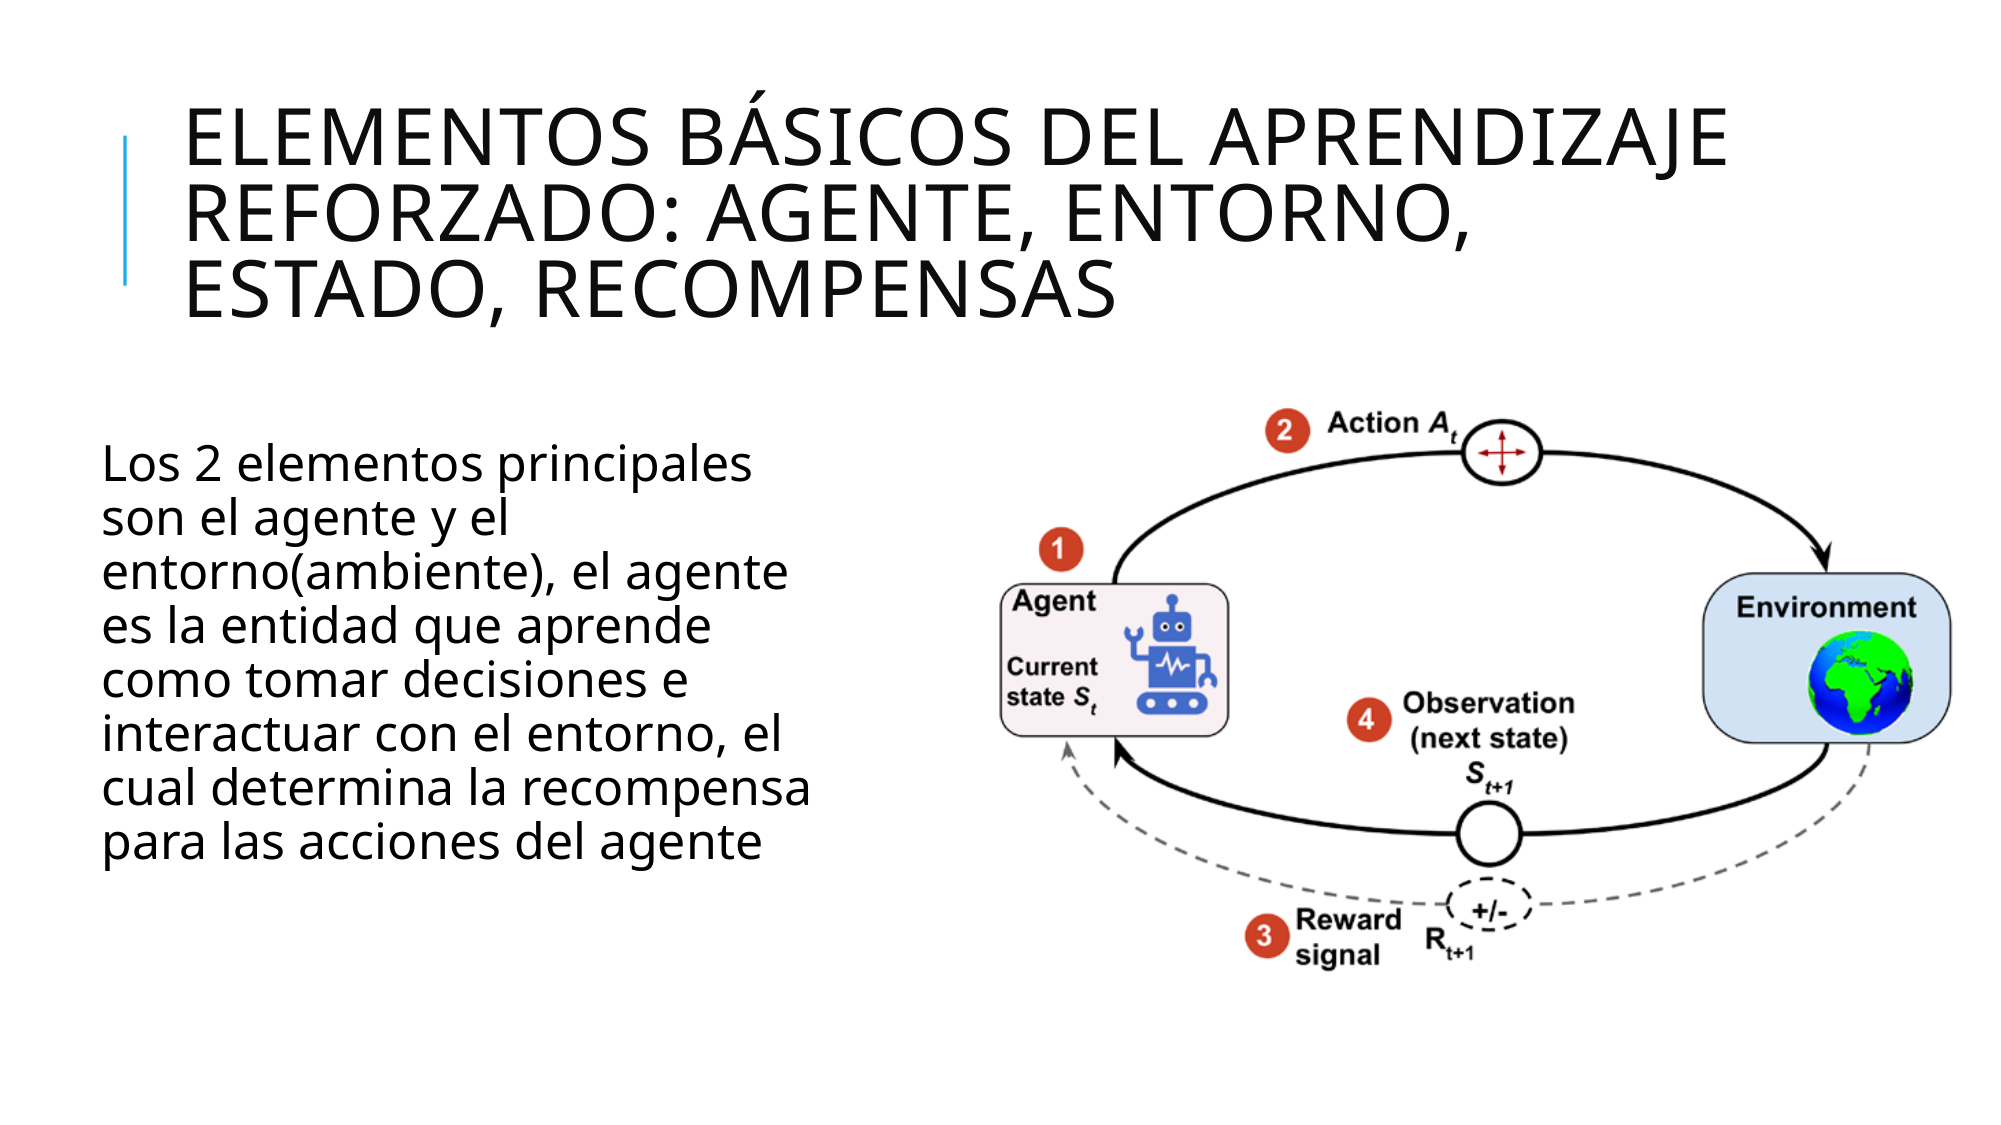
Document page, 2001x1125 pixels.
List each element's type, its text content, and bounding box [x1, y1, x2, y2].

picture [990, 396, 1958, 984]
text_box Elementos básicos del aprendizaje reforzado: agente, entorno, estado, recompensas [167, 95, 1763, 342]
text_box Los 2 elementos principales son el agente y el entorno(ambiente), el agente es la entidad que aprende como tomar decisiones e interactuar con el entorno, el cual determina la recompensa para las acciones del agente [78, 430, 829, 929]
